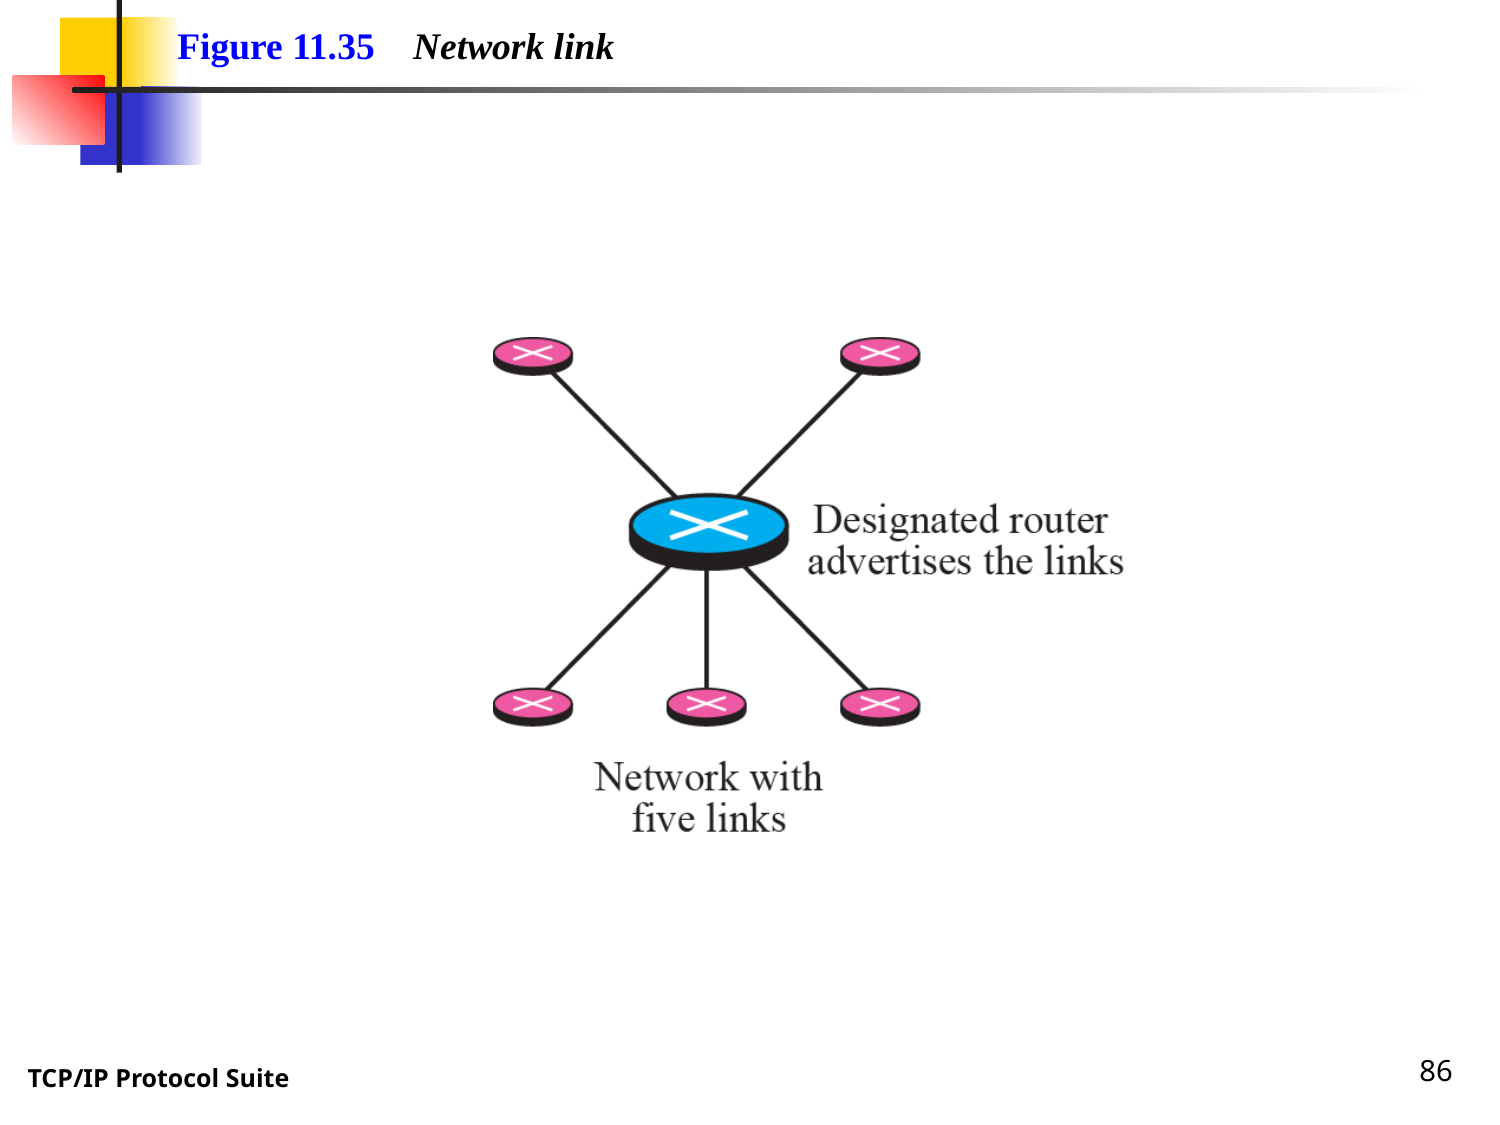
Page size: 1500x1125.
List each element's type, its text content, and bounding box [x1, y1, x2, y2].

text_box [116, 93, 122, 173]
text_box [116, 0, 122, 87]
text_box [12, 75, 105, 145]
text_box [60, 17, 116, 86]
text_box [141, 93, 202, 165]
text_box [80, 93, 116, 165]
text_box [122, 93, 141, 165]
footer TCP/IP Protocol Suite [12, 1025, 488, 1100]
slide_number 86 [1155, 1024, 1468, 1100]
text_box [122, 17, 177, 86]
text_box [72, 87, 1423, 93]
picture [493, 337, 1125, 846]
text_box Figure 11.35 Network link [162, 14, 1100, 75]
